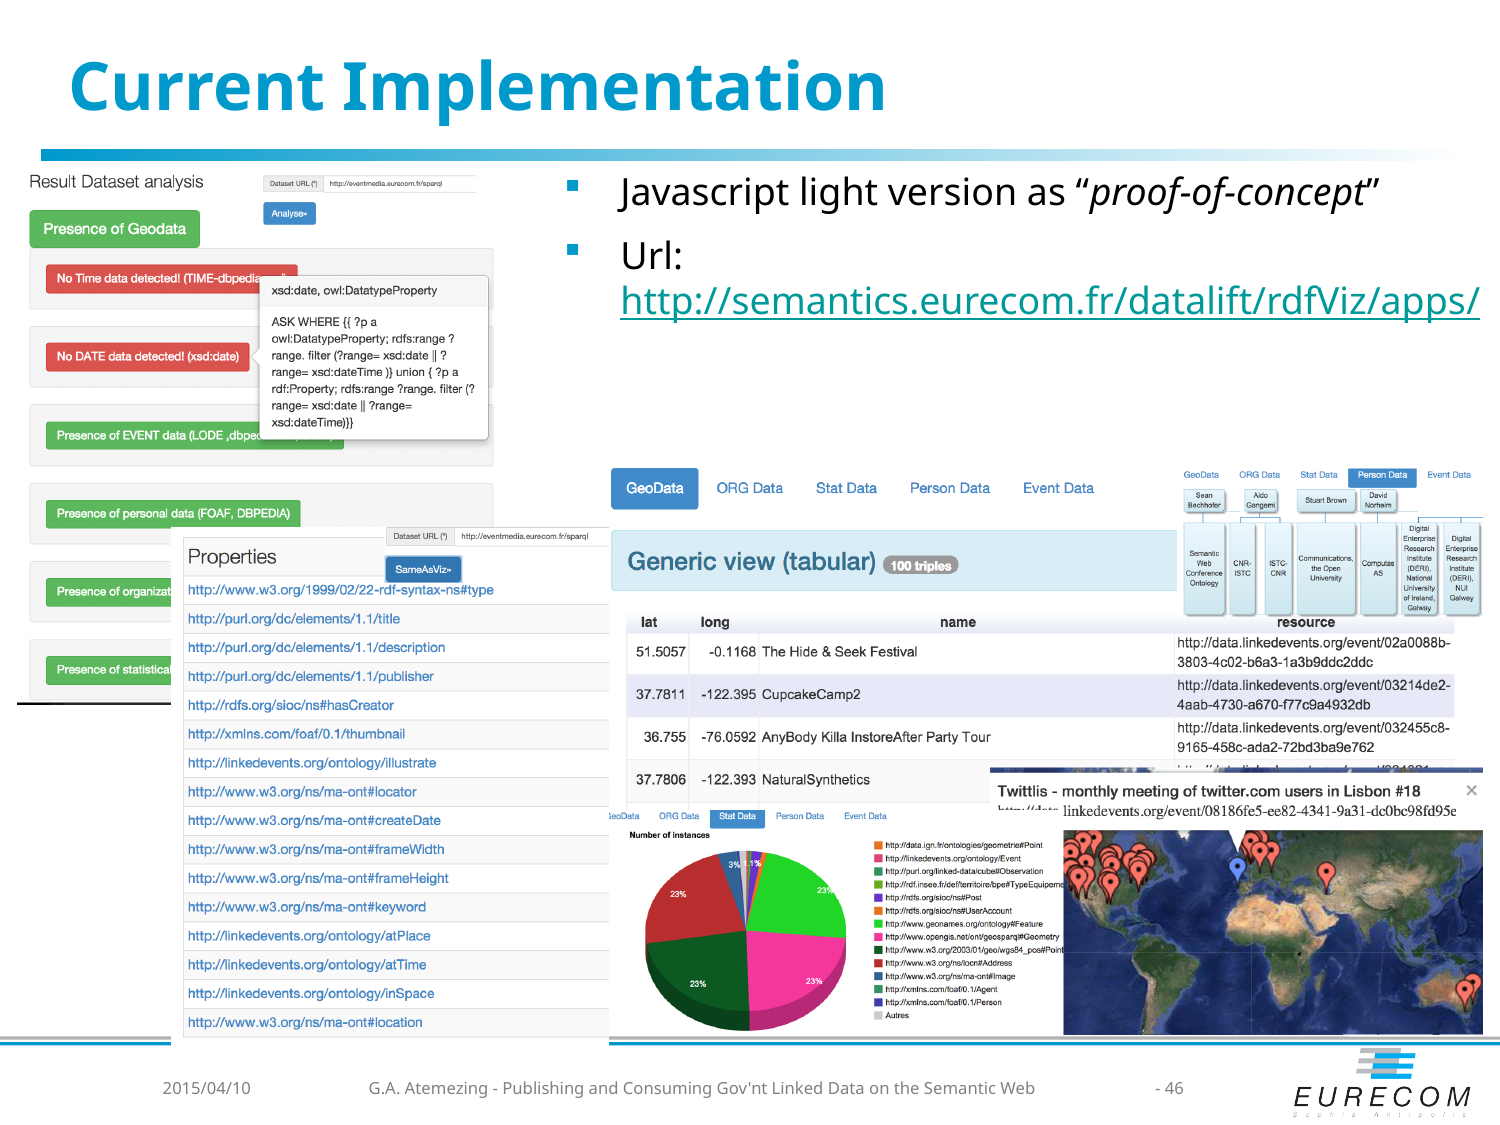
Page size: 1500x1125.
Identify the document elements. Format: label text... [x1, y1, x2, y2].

slide_number - 46 [1080, 1070, 1200, 1103]
footer G.A. Atemezing - Publishing and Consuming Gov'nt Linked Data on the Semantic Web [336, 1070, 1069, 1107]
title Current Implementation [52, 30, 1460, 138]
picture [17, 165, 1483, 1048]
picture [1293, 1048, 1477, 1118]
list Javascript light version as “proof-of-concept” Url: http://semantics.eurecom.fr/datalift/rdfViz/apps/ [548, 160, 1500, 315]
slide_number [147, 1070, 325, 1103]
